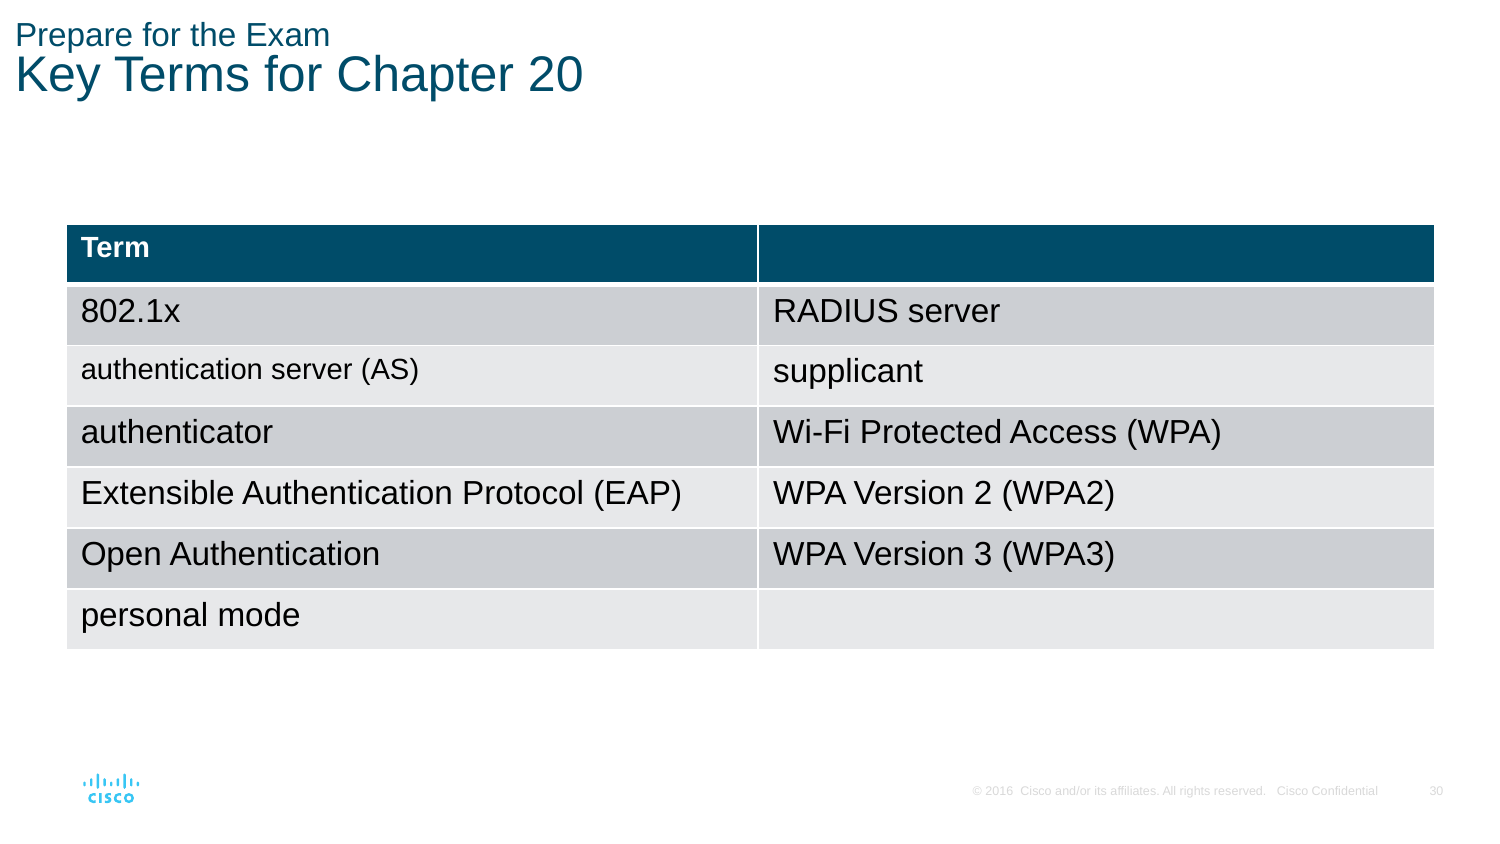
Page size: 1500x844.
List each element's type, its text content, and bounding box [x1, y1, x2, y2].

table_cell Open Authentication [67, 529, 757, 588]
table_cell 802.1x [67, 287, 757, 345]
table_header Term [67, 225, 757, 282]
table_header [759, 225, 1434, 282]
table_cell Extensible Authentication Protocol (EAP) [67, 468, 757, 527]
table_cell Wi-Fi Protected Access (WPA) [759, 407, 1434, 466]
table_cell RADIUS server [759, 287, 1434, 345]
table_cell [759, 590, 1434, 649]
table_cell personal mode [67, 590, 757, 649]
table_cell WPA Version 2 (WPA2) [759, 468, 1434, 527]
table_cell authenticator [67, 407, 757, 466]
table_cell supplicant [759, 346, 1434, 405]
table_cell WPA Version 3 (WPA3) [759, 529, 1434, 588]
title Prepare for the Exam Key Terms for Chapter 20 [0, 0, 1369, 123]
table_cell authentication server (AS) [67, 346, 757, 405]
